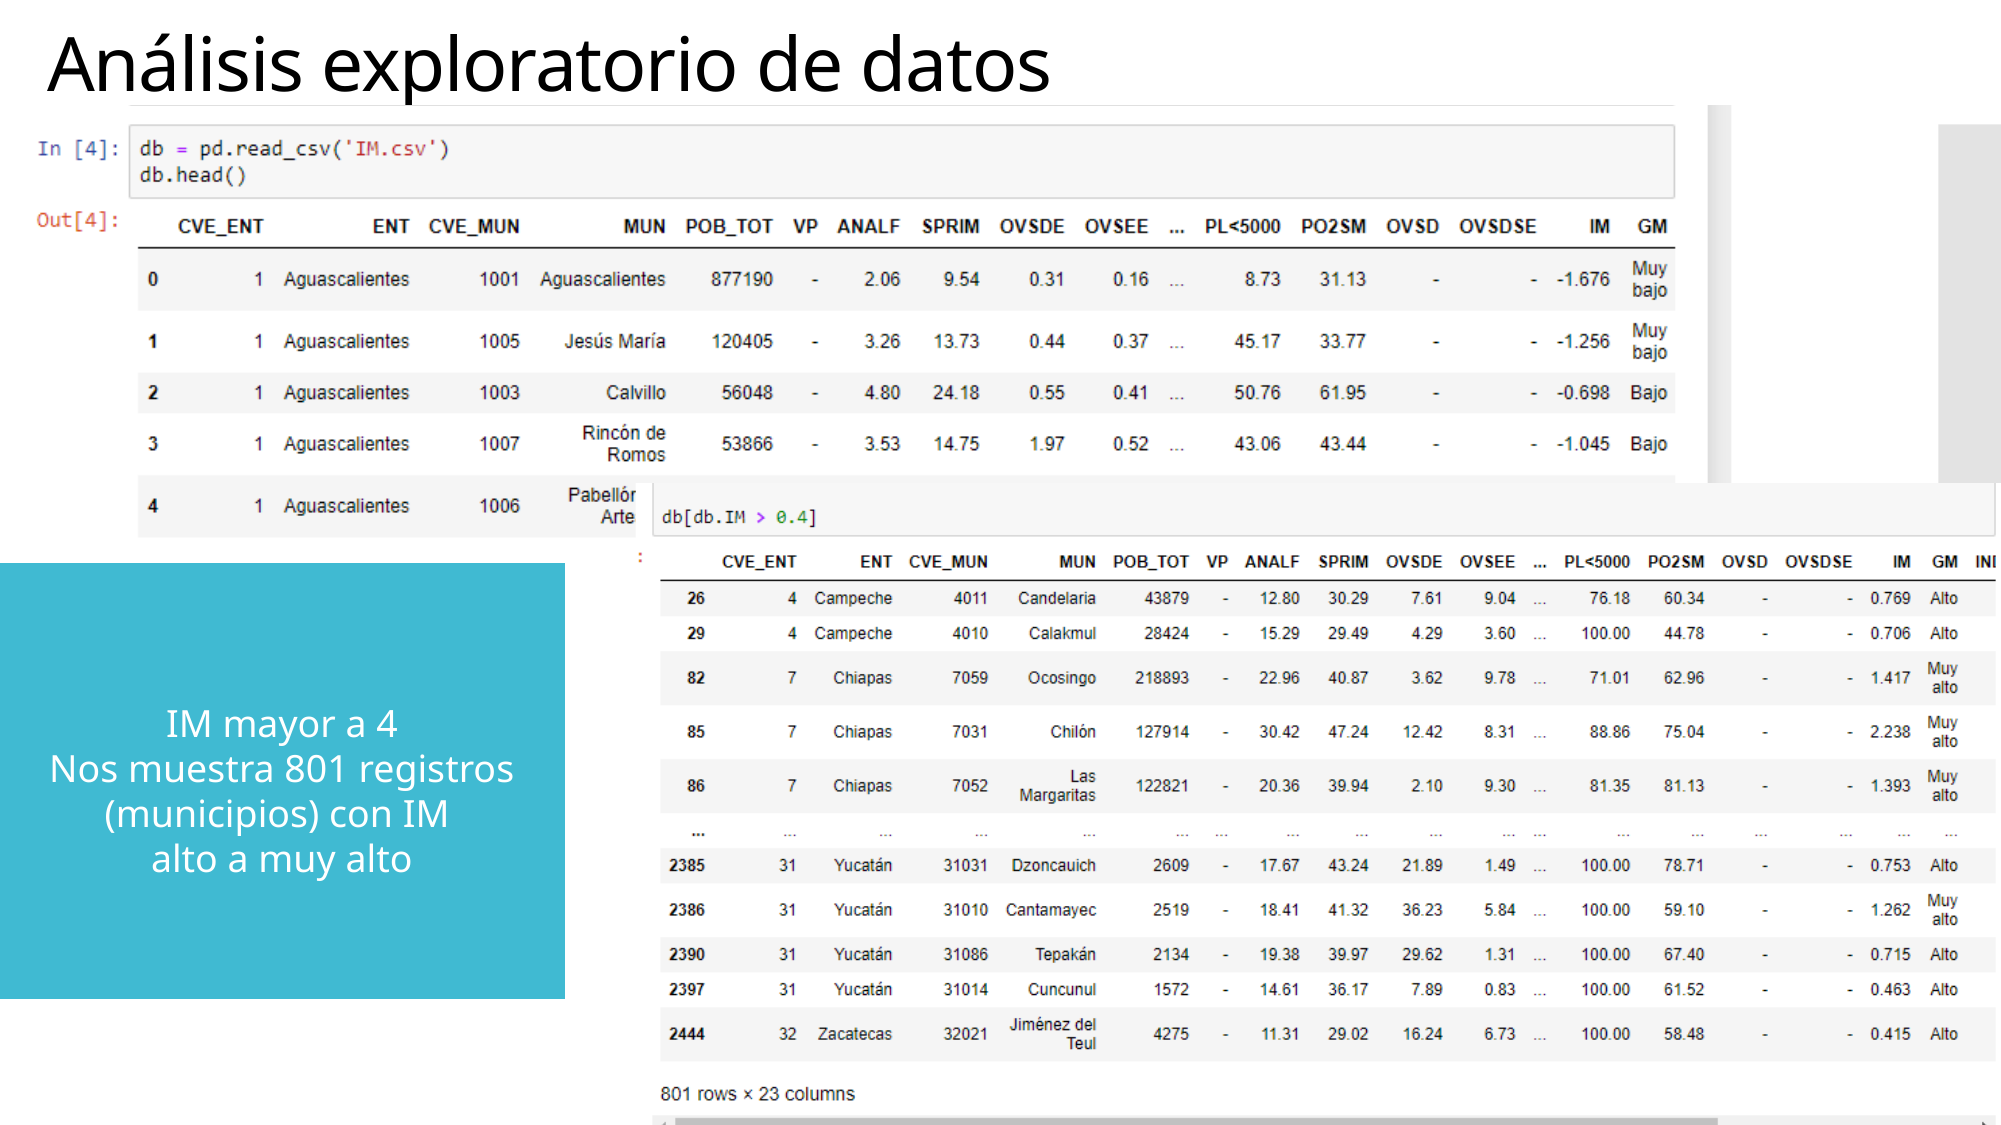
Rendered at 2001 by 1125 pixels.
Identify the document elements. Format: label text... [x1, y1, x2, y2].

text_box IM mayor a 4 Nos muestra 801 registros (municipios) con IM alto a muy alto [32, 692, 532, 887]
title Análisis exploratorio de datos [32, 0, 1240, 105]
picture [0, 105, 2001, 1125]
